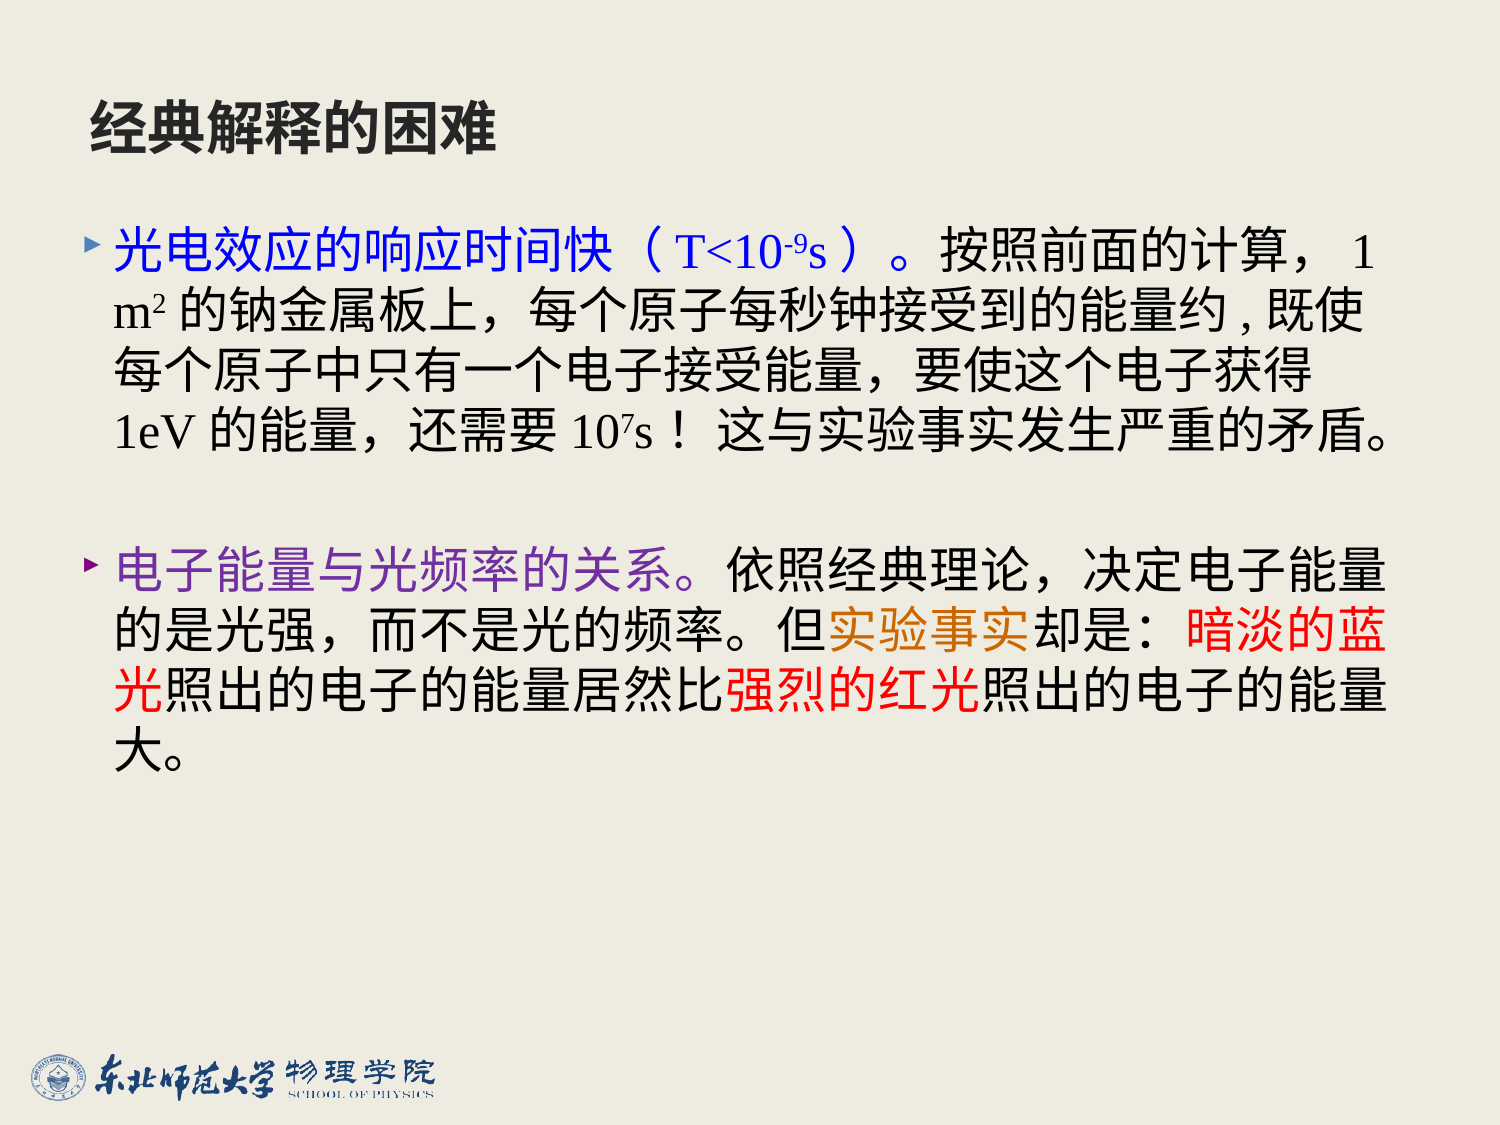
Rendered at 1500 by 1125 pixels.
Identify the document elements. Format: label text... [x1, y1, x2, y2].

title 经典解释的困难 [75, 45, 1425, 209]
picture [20, 1054, 440, 1101]
